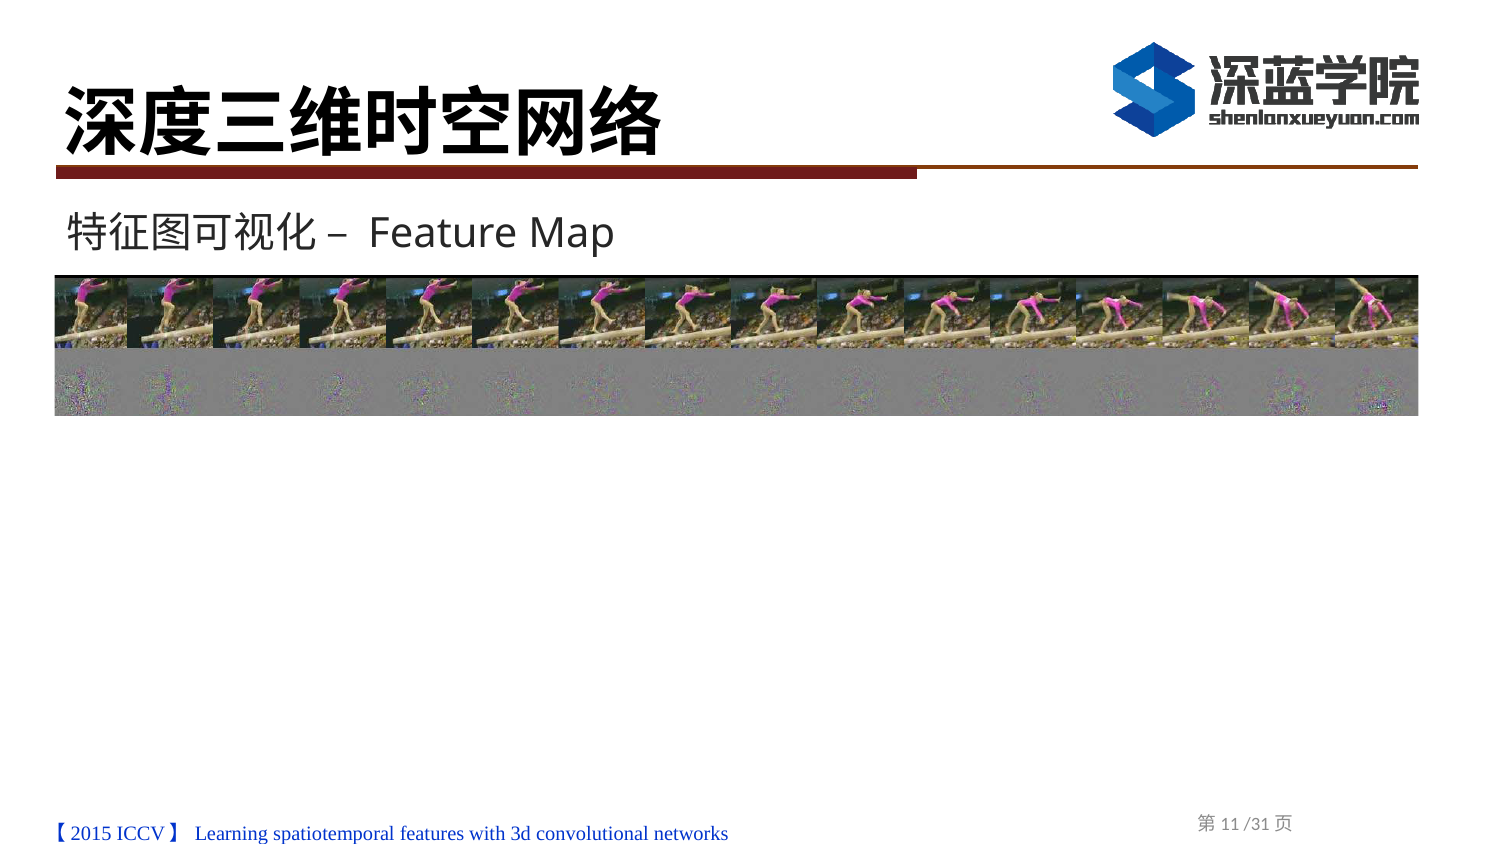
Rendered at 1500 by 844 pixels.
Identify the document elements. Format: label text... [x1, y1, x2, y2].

picture [54, 275, 1419, 417]
text_box 特征图可视化 – Feature Map [51, 198, 631, 264]
picture [1112, 42, 1419, 137]
title 深度三维时空网络 [49, 85, 1174, 166]
text_box 【2015 ICCV】Learning spatiotemporal features with 3d convolutional networks [30, 813, 891, 844]
slide_number 第11 /31页 [1139, 802, 1309, 844]
